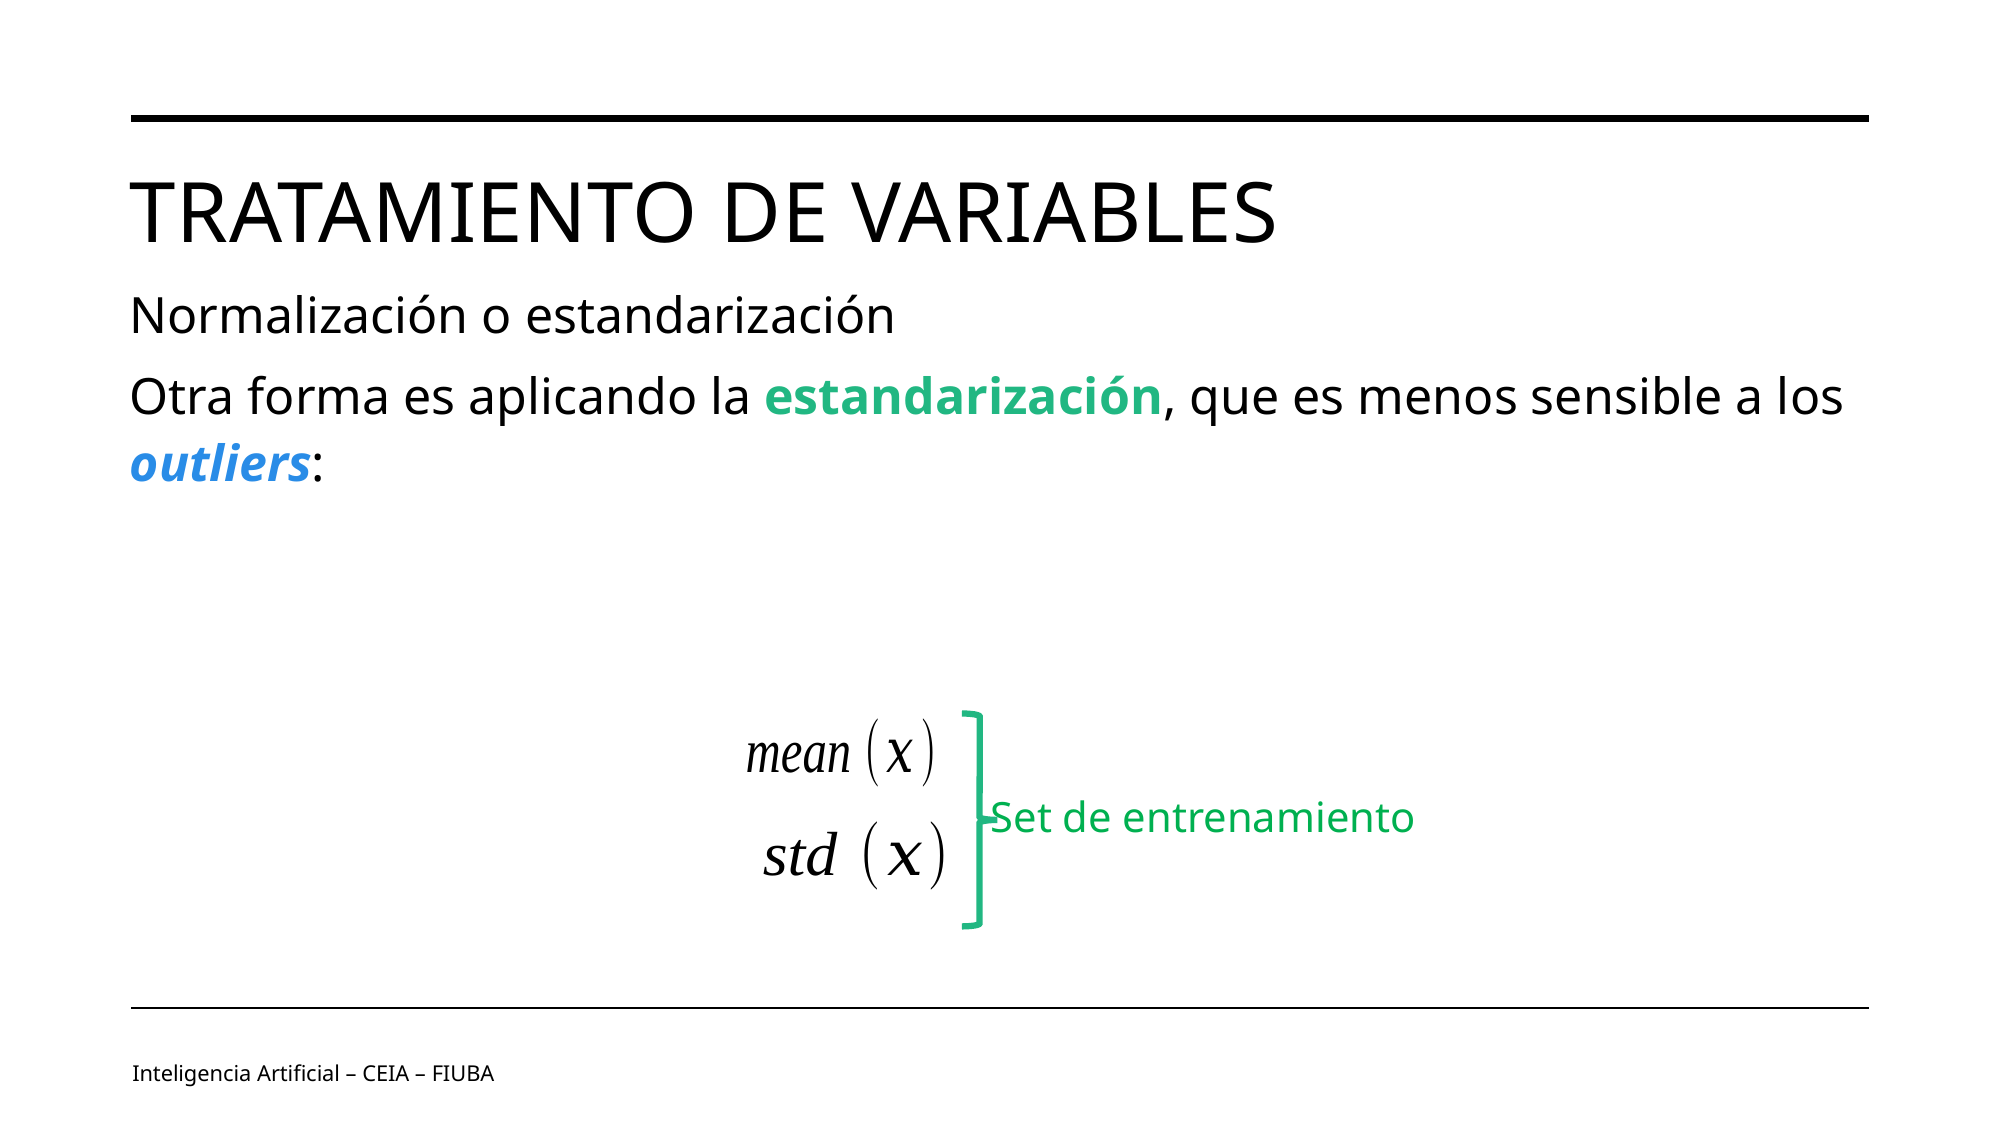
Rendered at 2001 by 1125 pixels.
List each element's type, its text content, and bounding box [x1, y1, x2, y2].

footer Inteligencia Artificial – CEIA – FIUBA [117, 1042, 862, 1103]
text_box [961, 712, 981, 927]
text_box Set de entrenamiento [976, 783, 1431, 849]
title Tratamiento de variables [114, 151, 1869, 377]
text_box Normalización o estandarización [114, 275, 1377, 351]
